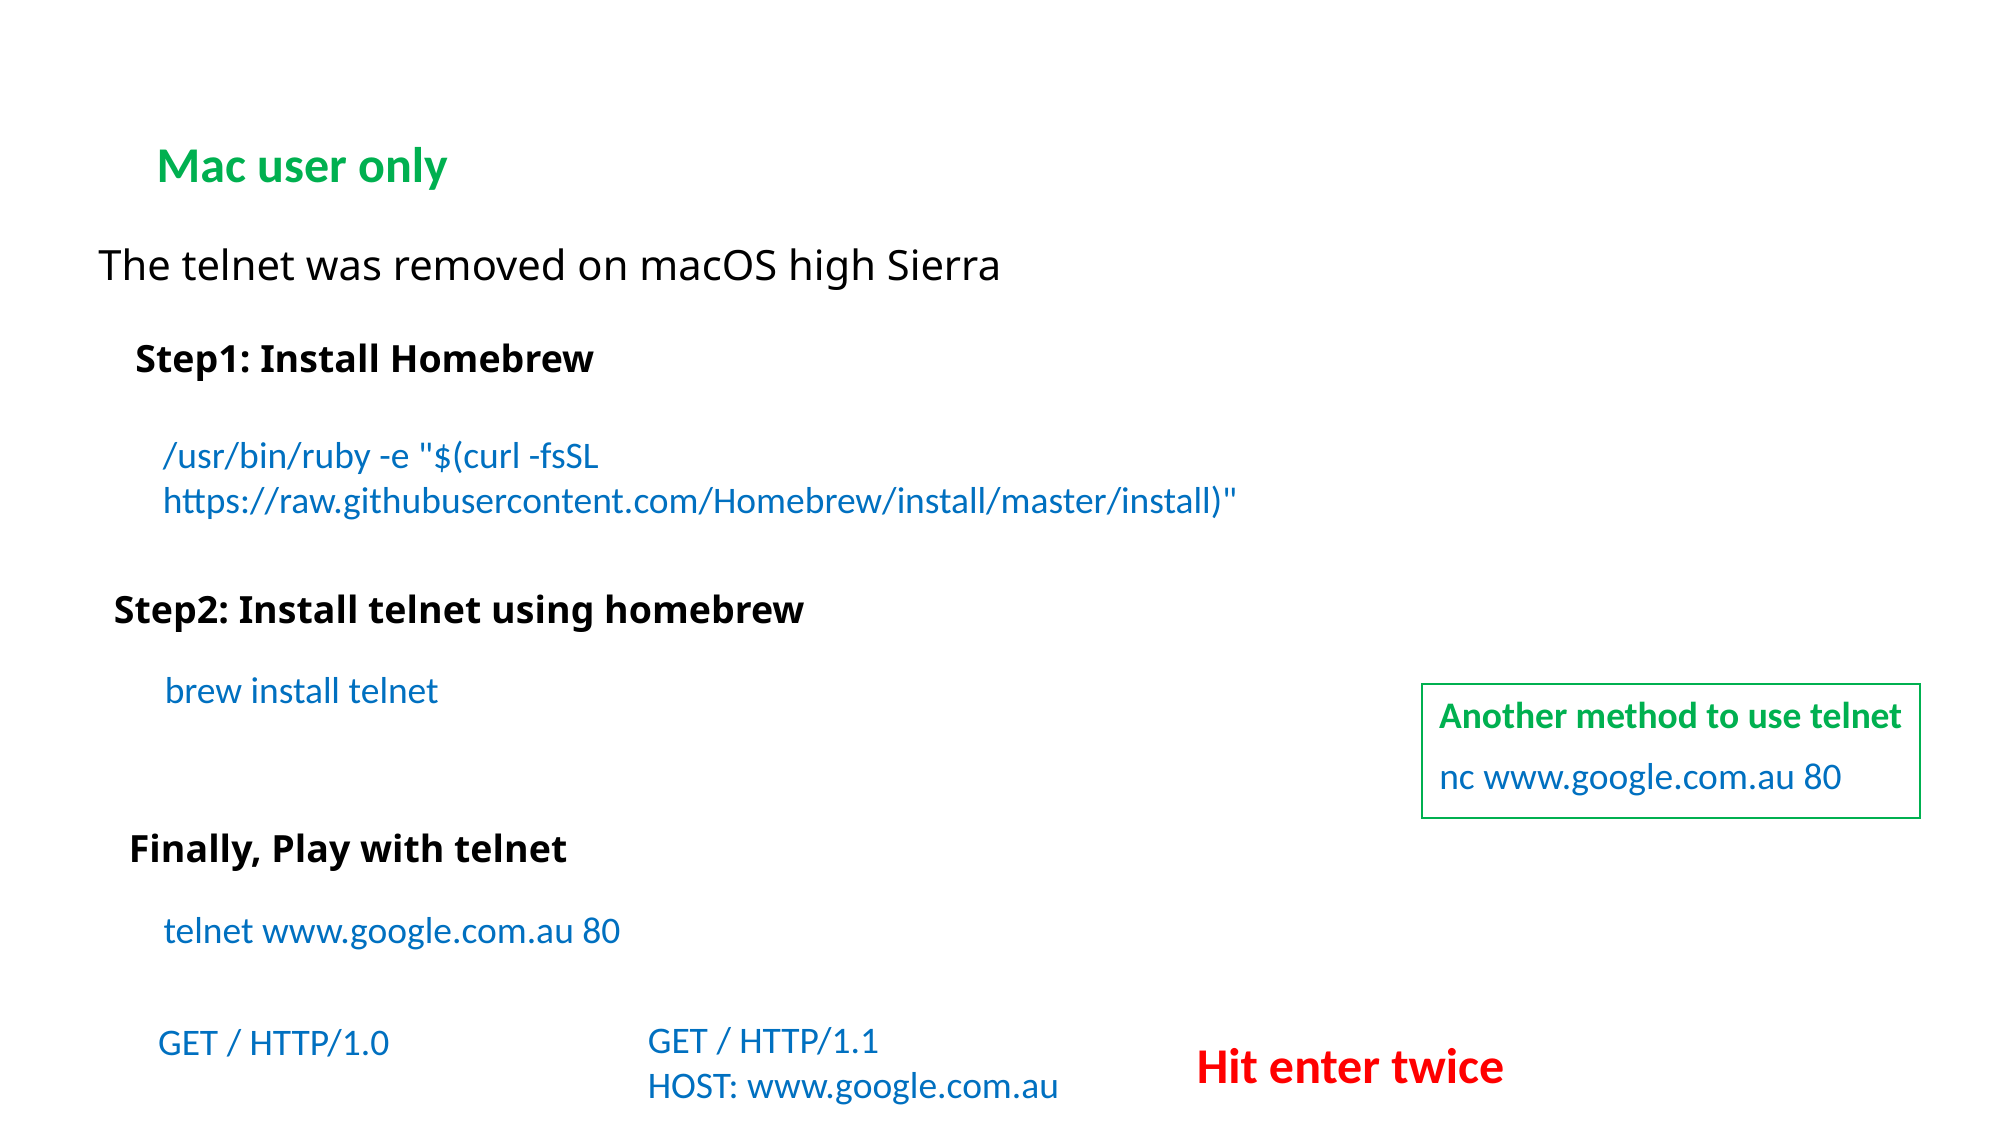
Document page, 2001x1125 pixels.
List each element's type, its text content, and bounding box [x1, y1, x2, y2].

text_box telnet www.google.com.au 80 [148, 898, 636, 1004]
text_box /usr/bin/ruby -e "$(curl -fsSL https://raw.githubusercontent.com/Homebrew/install/master/install)" [148, 423, 1534, 529]
text_box Step2: Install telnet using homebrew [89, 578, 821, 638]
text_box GET / HTTP/1.1 HOST: www.google.com.au [633, 1008, 1075, 1114]
text_box brew install telnet [150, 659, 455, 719]
text_box Mac user only [141, 125, 643, 201]
text_box Finally, Play with telnet [114, 817, 583, 878]
text_box [1421, 683, 1921, 819]
text_box Hit enter twice [1182, 1026, 1731, 1102]
text_box The telnet was removed on macOS high Sierra [83, 231, 1027, 297]
text_box Step1: Install Homebrew [120, 327, 610, 388]
text_box GET / HTTP/1.0 [143, 1010, 405, 1070]
